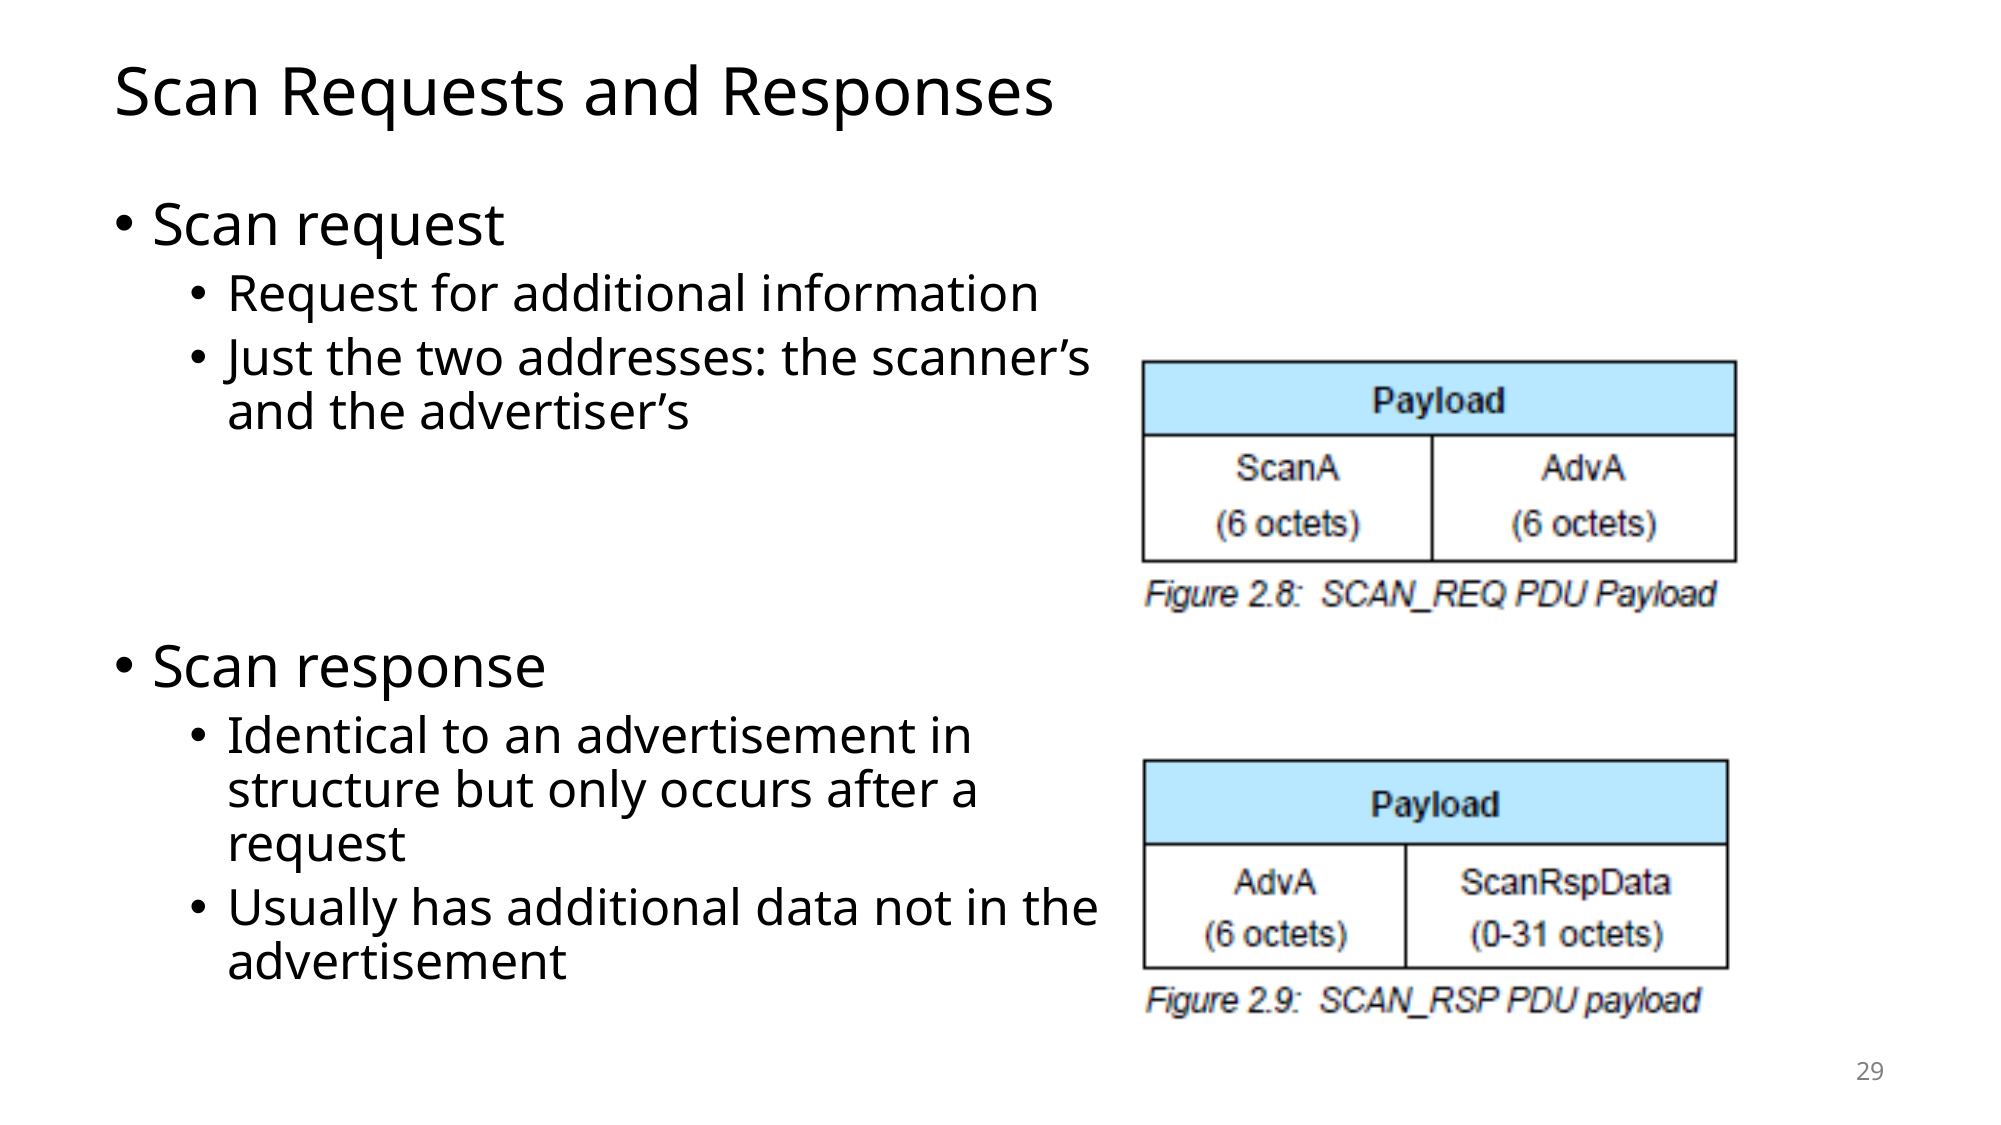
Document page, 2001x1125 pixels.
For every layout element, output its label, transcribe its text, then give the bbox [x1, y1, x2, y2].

title Scan Requests and Responses [99, 37, 1900, 150]
list Scan request Request for additional information Just the two addresses: the scanner’s and the advertiser’s Scan response Identical to an advertisement in structure but only occurs after a request Usually has additional data not in the advertisement [99, 187, 1119, 1013]
slide_number 29 [1749, 1042, 1900, 1103]
picture [1099, 332, 1776, 631]
picture [1118, 740, 1750, 1028]
